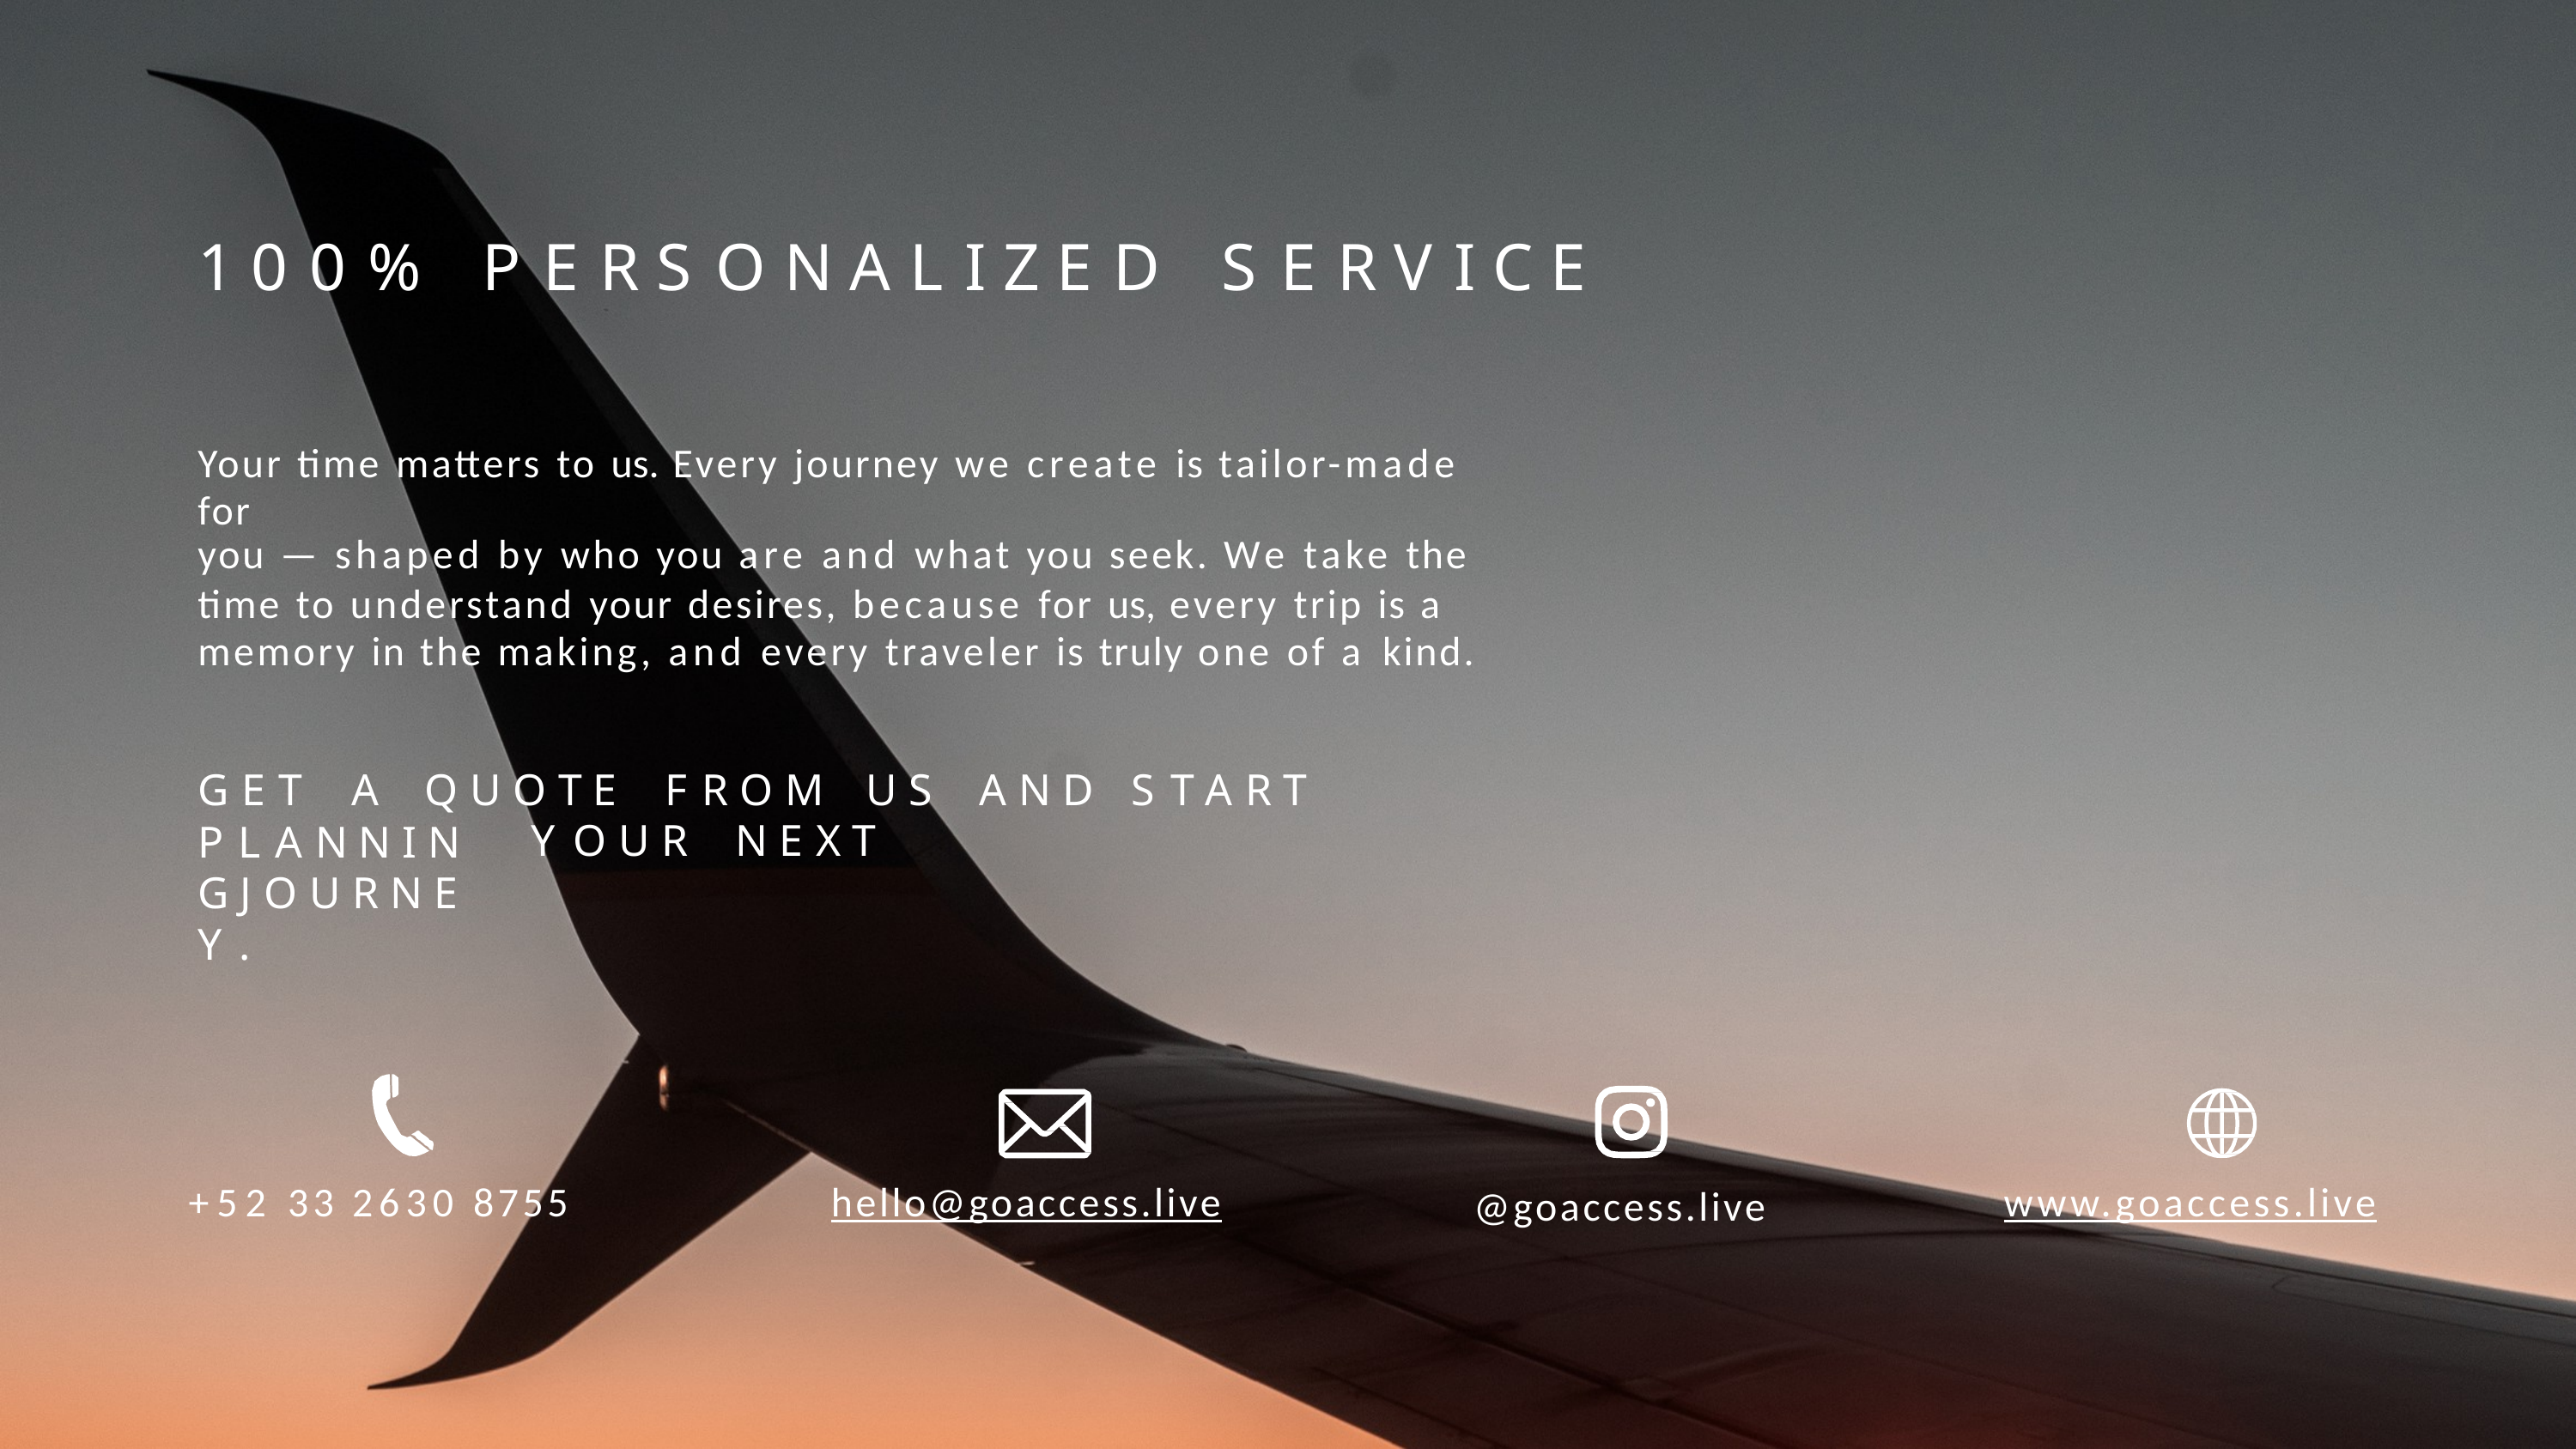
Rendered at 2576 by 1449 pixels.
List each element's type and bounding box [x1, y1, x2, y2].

text_box [371, 1073, 434, 1157]
picture [0, 0, 2576, 1449]
